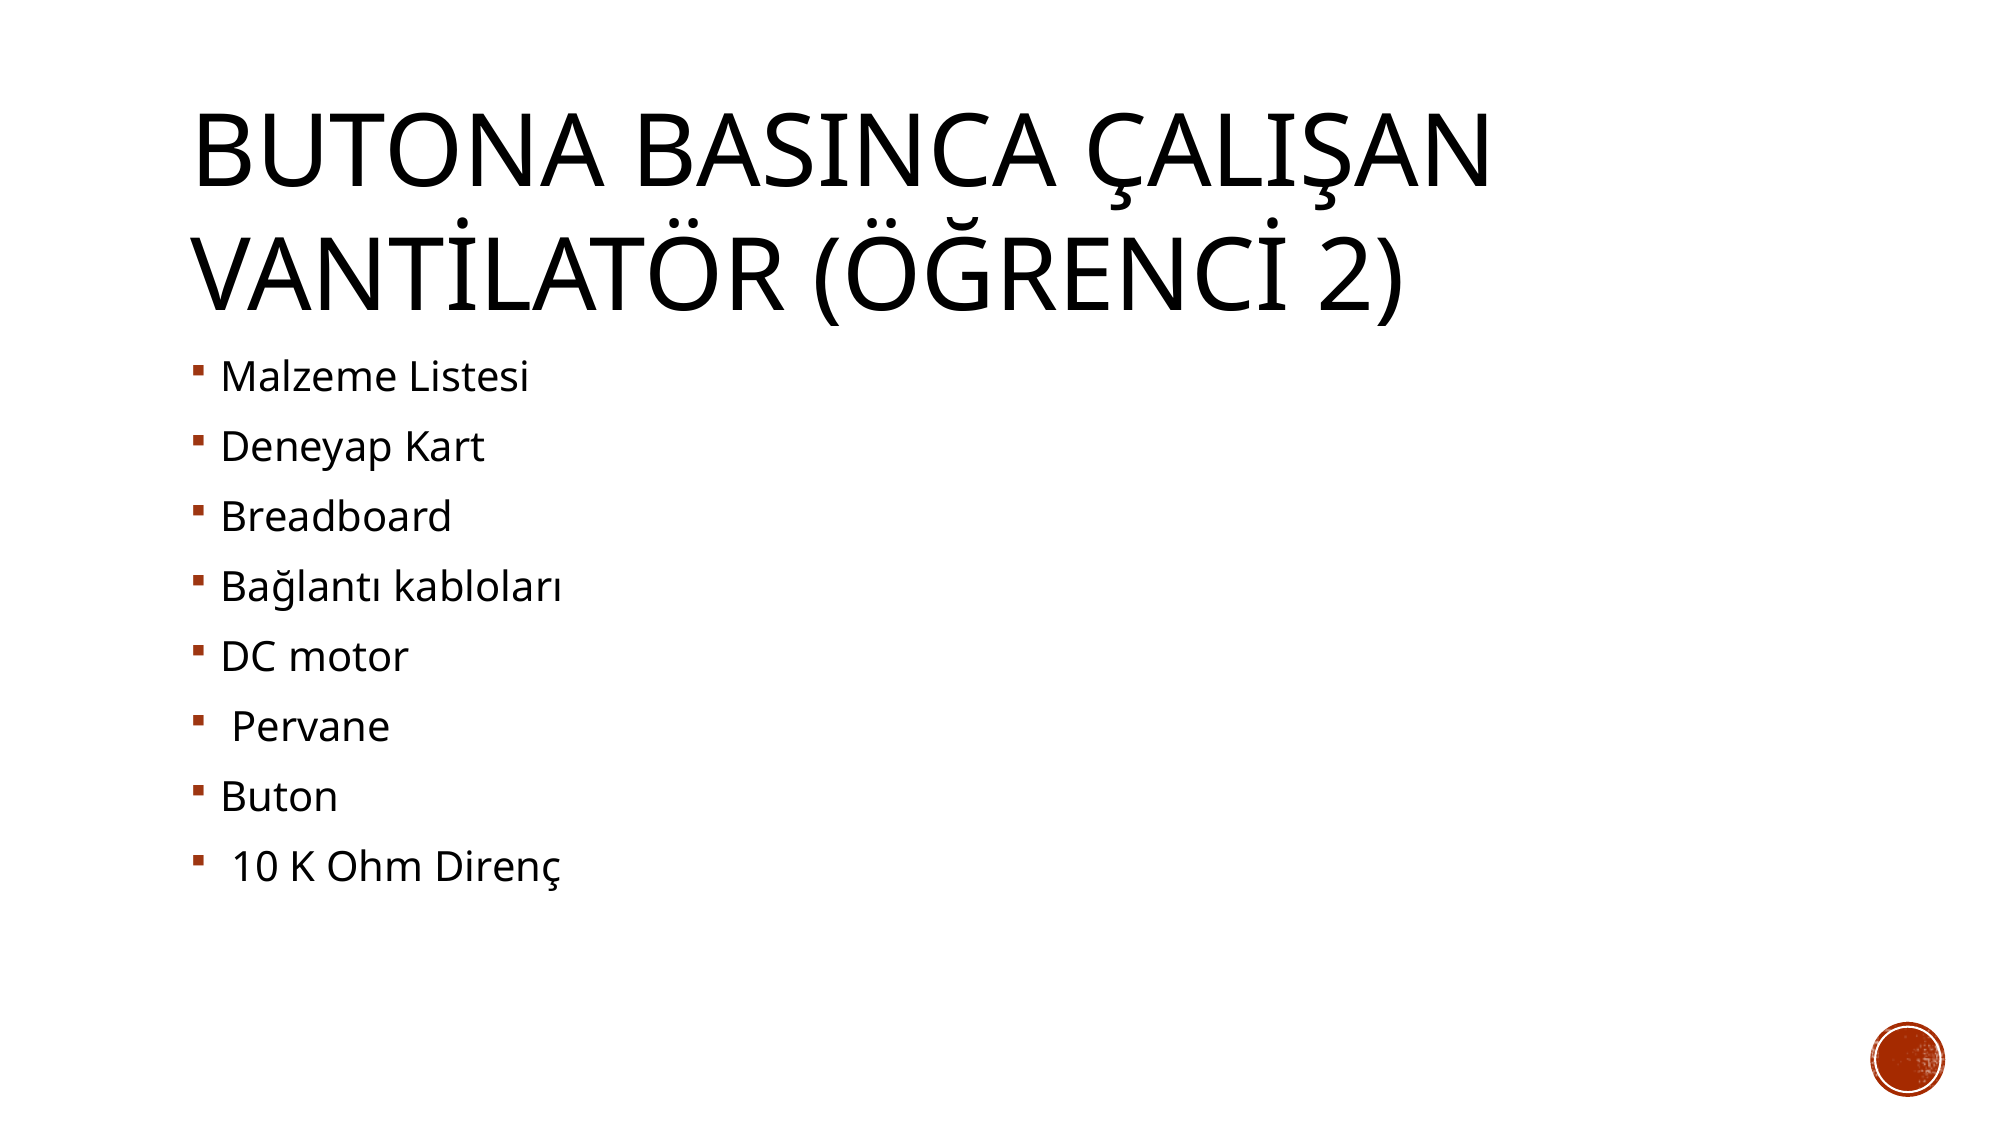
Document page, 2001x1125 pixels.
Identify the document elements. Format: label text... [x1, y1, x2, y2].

list Malzeme Listesi Deneyap Kart Breadboard Bağlantı kabloları DC motor Pervane Buton 10 K Ohm Direnç [175, 348, 1826, 1013]
title Butona basınca çalışan vantilatör (Öğrenci 2) [175, 79, 1826, 344]
